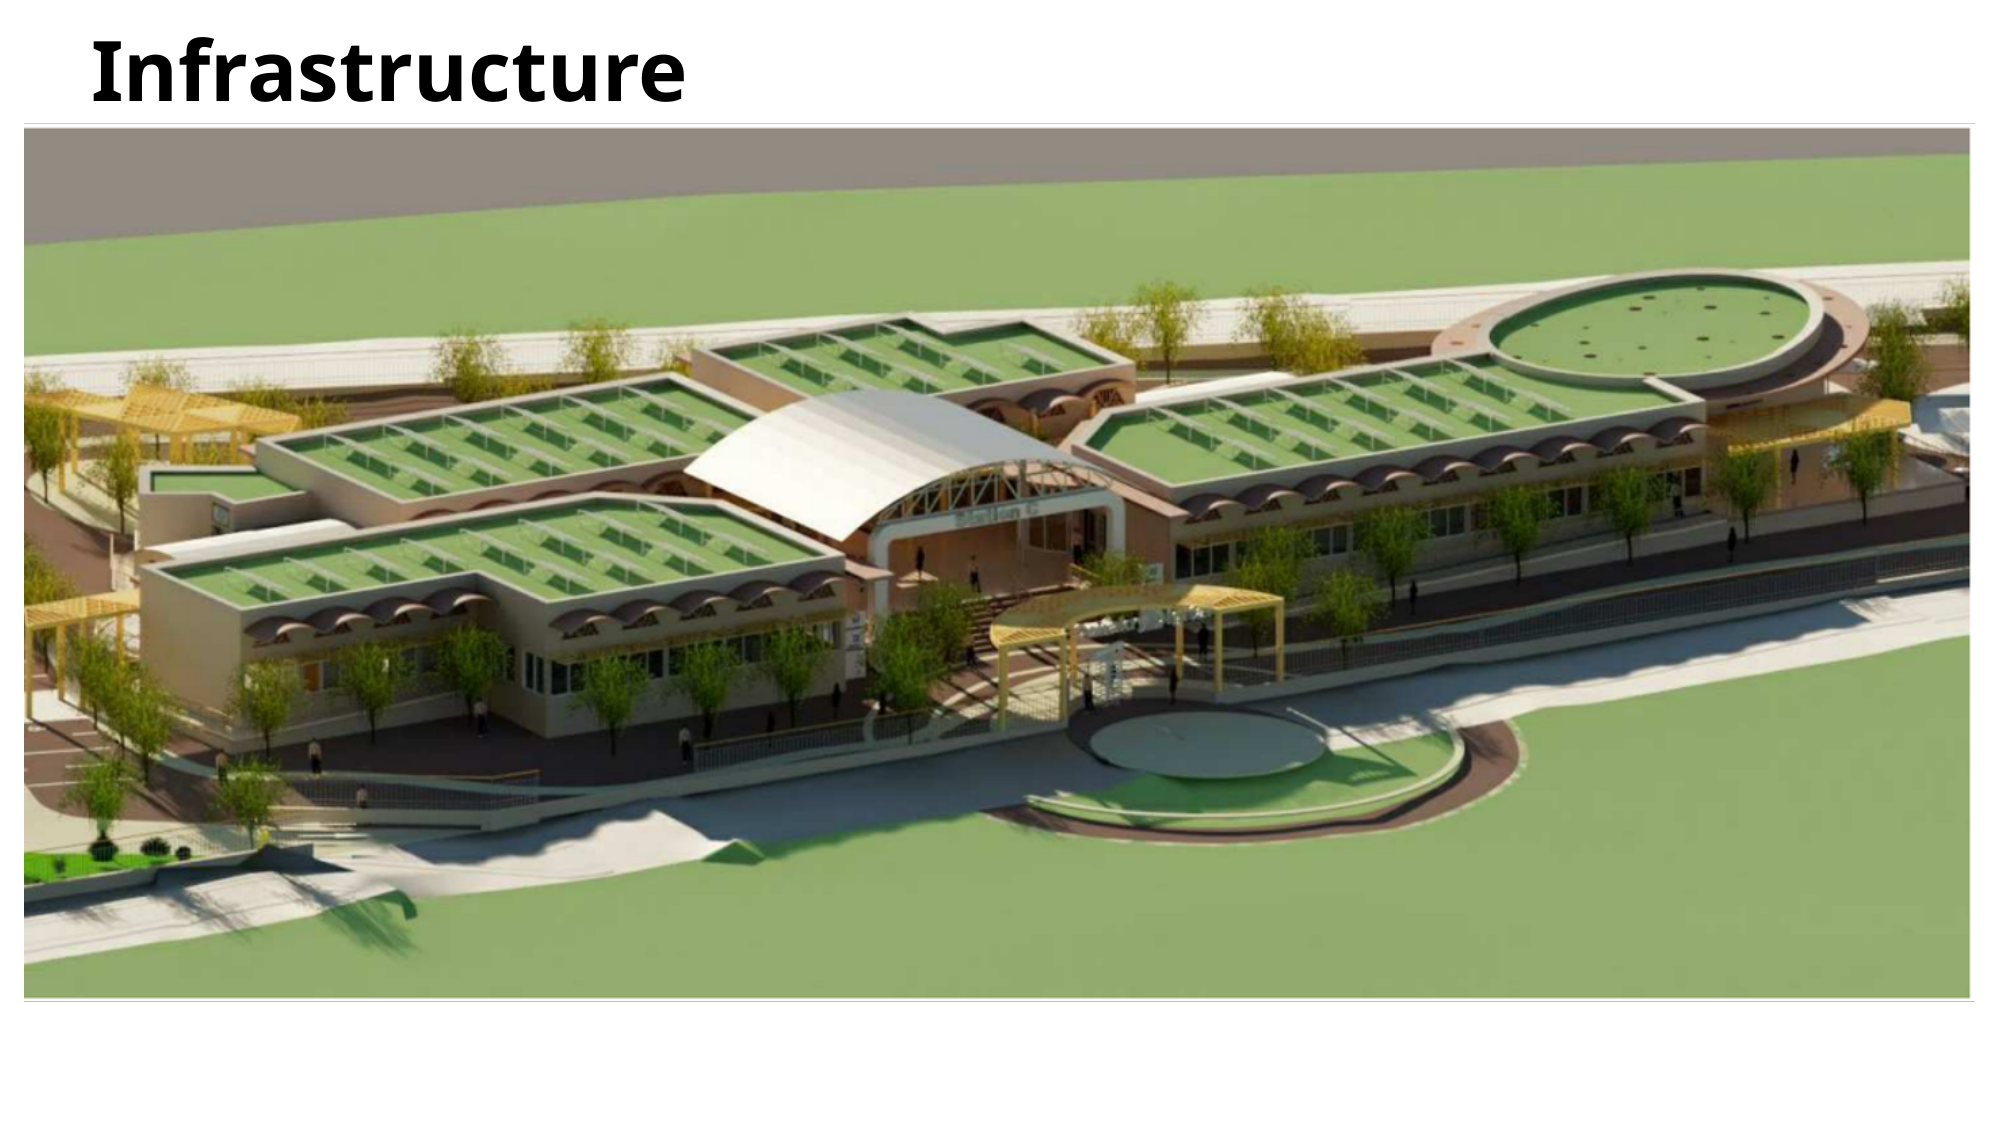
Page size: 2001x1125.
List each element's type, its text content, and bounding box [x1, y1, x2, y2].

title Infrastructure [76, 0, 1667, 119]
picture [24, 122, 1976, 1003]
